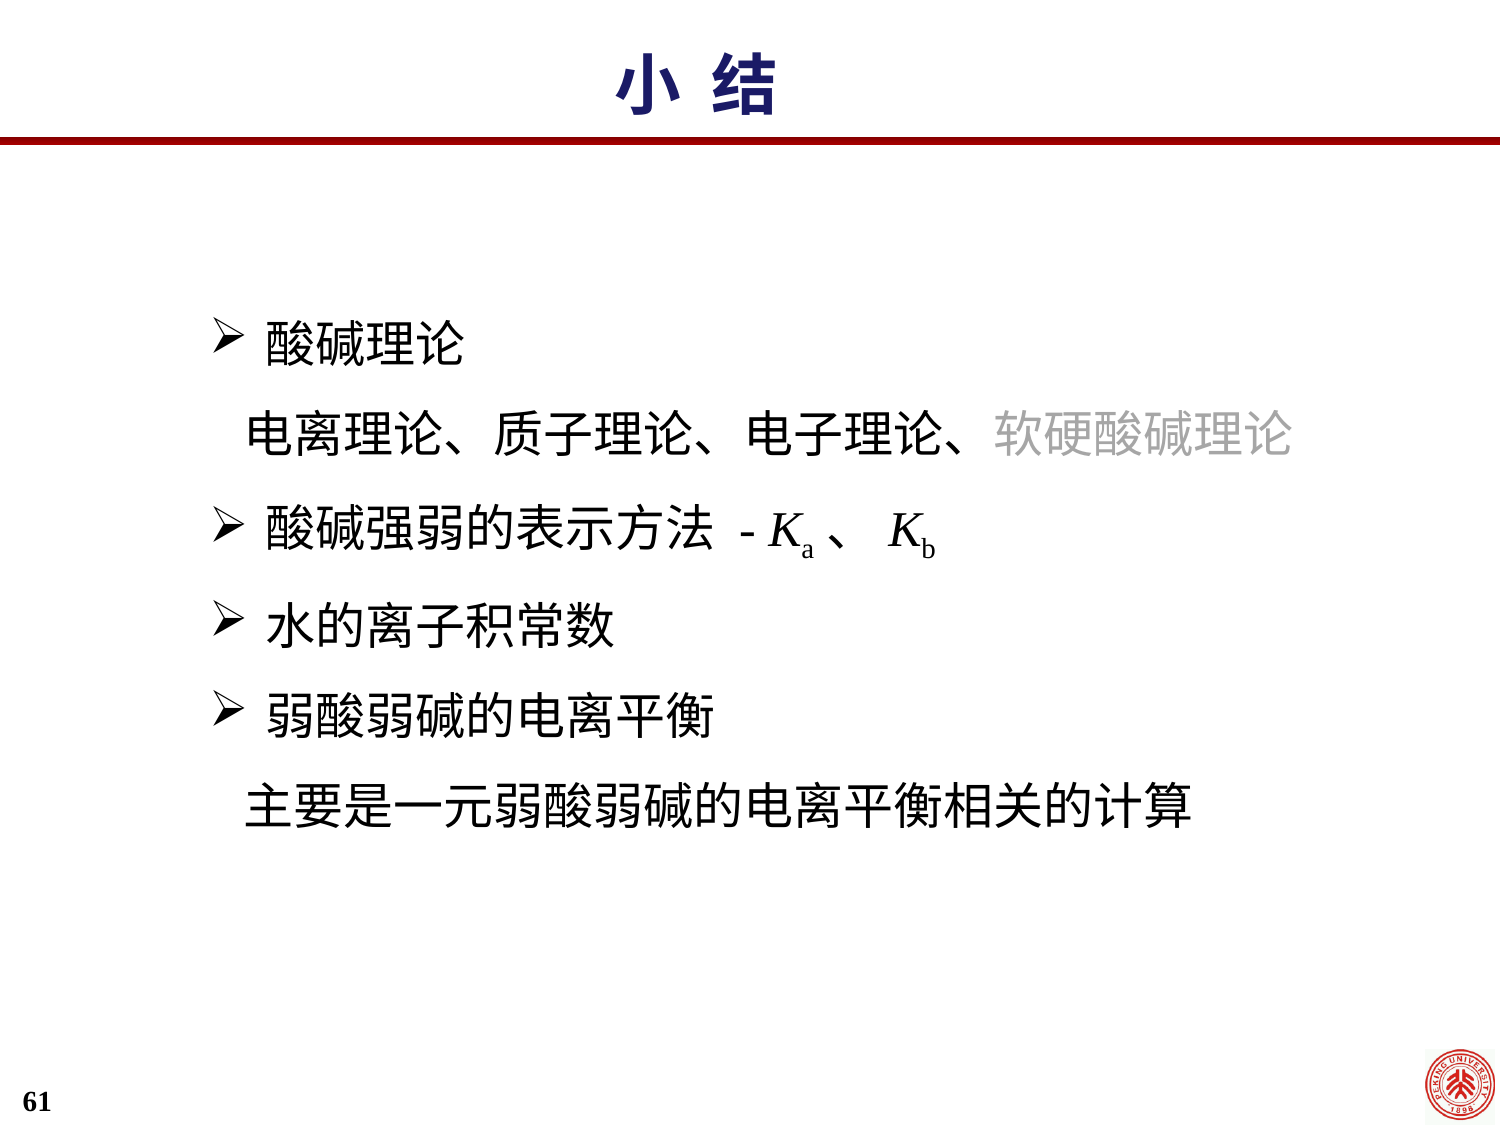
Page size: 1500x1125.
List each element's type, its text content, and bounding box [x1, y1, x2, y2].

footer 61 [0, 1074, 76, 1113]
text_box 酸碱理论 电离理论、质子理论、电子理论、软硬酸碱理论 酸碱强弱的表示方法 - Ka、Kb 水的离子积常数 弱酸弱碱的电离平衡 主要是一元弱酸弱碱的电离平衡相关的计算 [194, 274, 1365, 842]
text_box [1105, 137, 1500, 145]
picture [1425, 1049, 1495, 1125]
text_box [0, 137, 289, 145]
text_box 小 结 [289, 20, 1105, 146]
